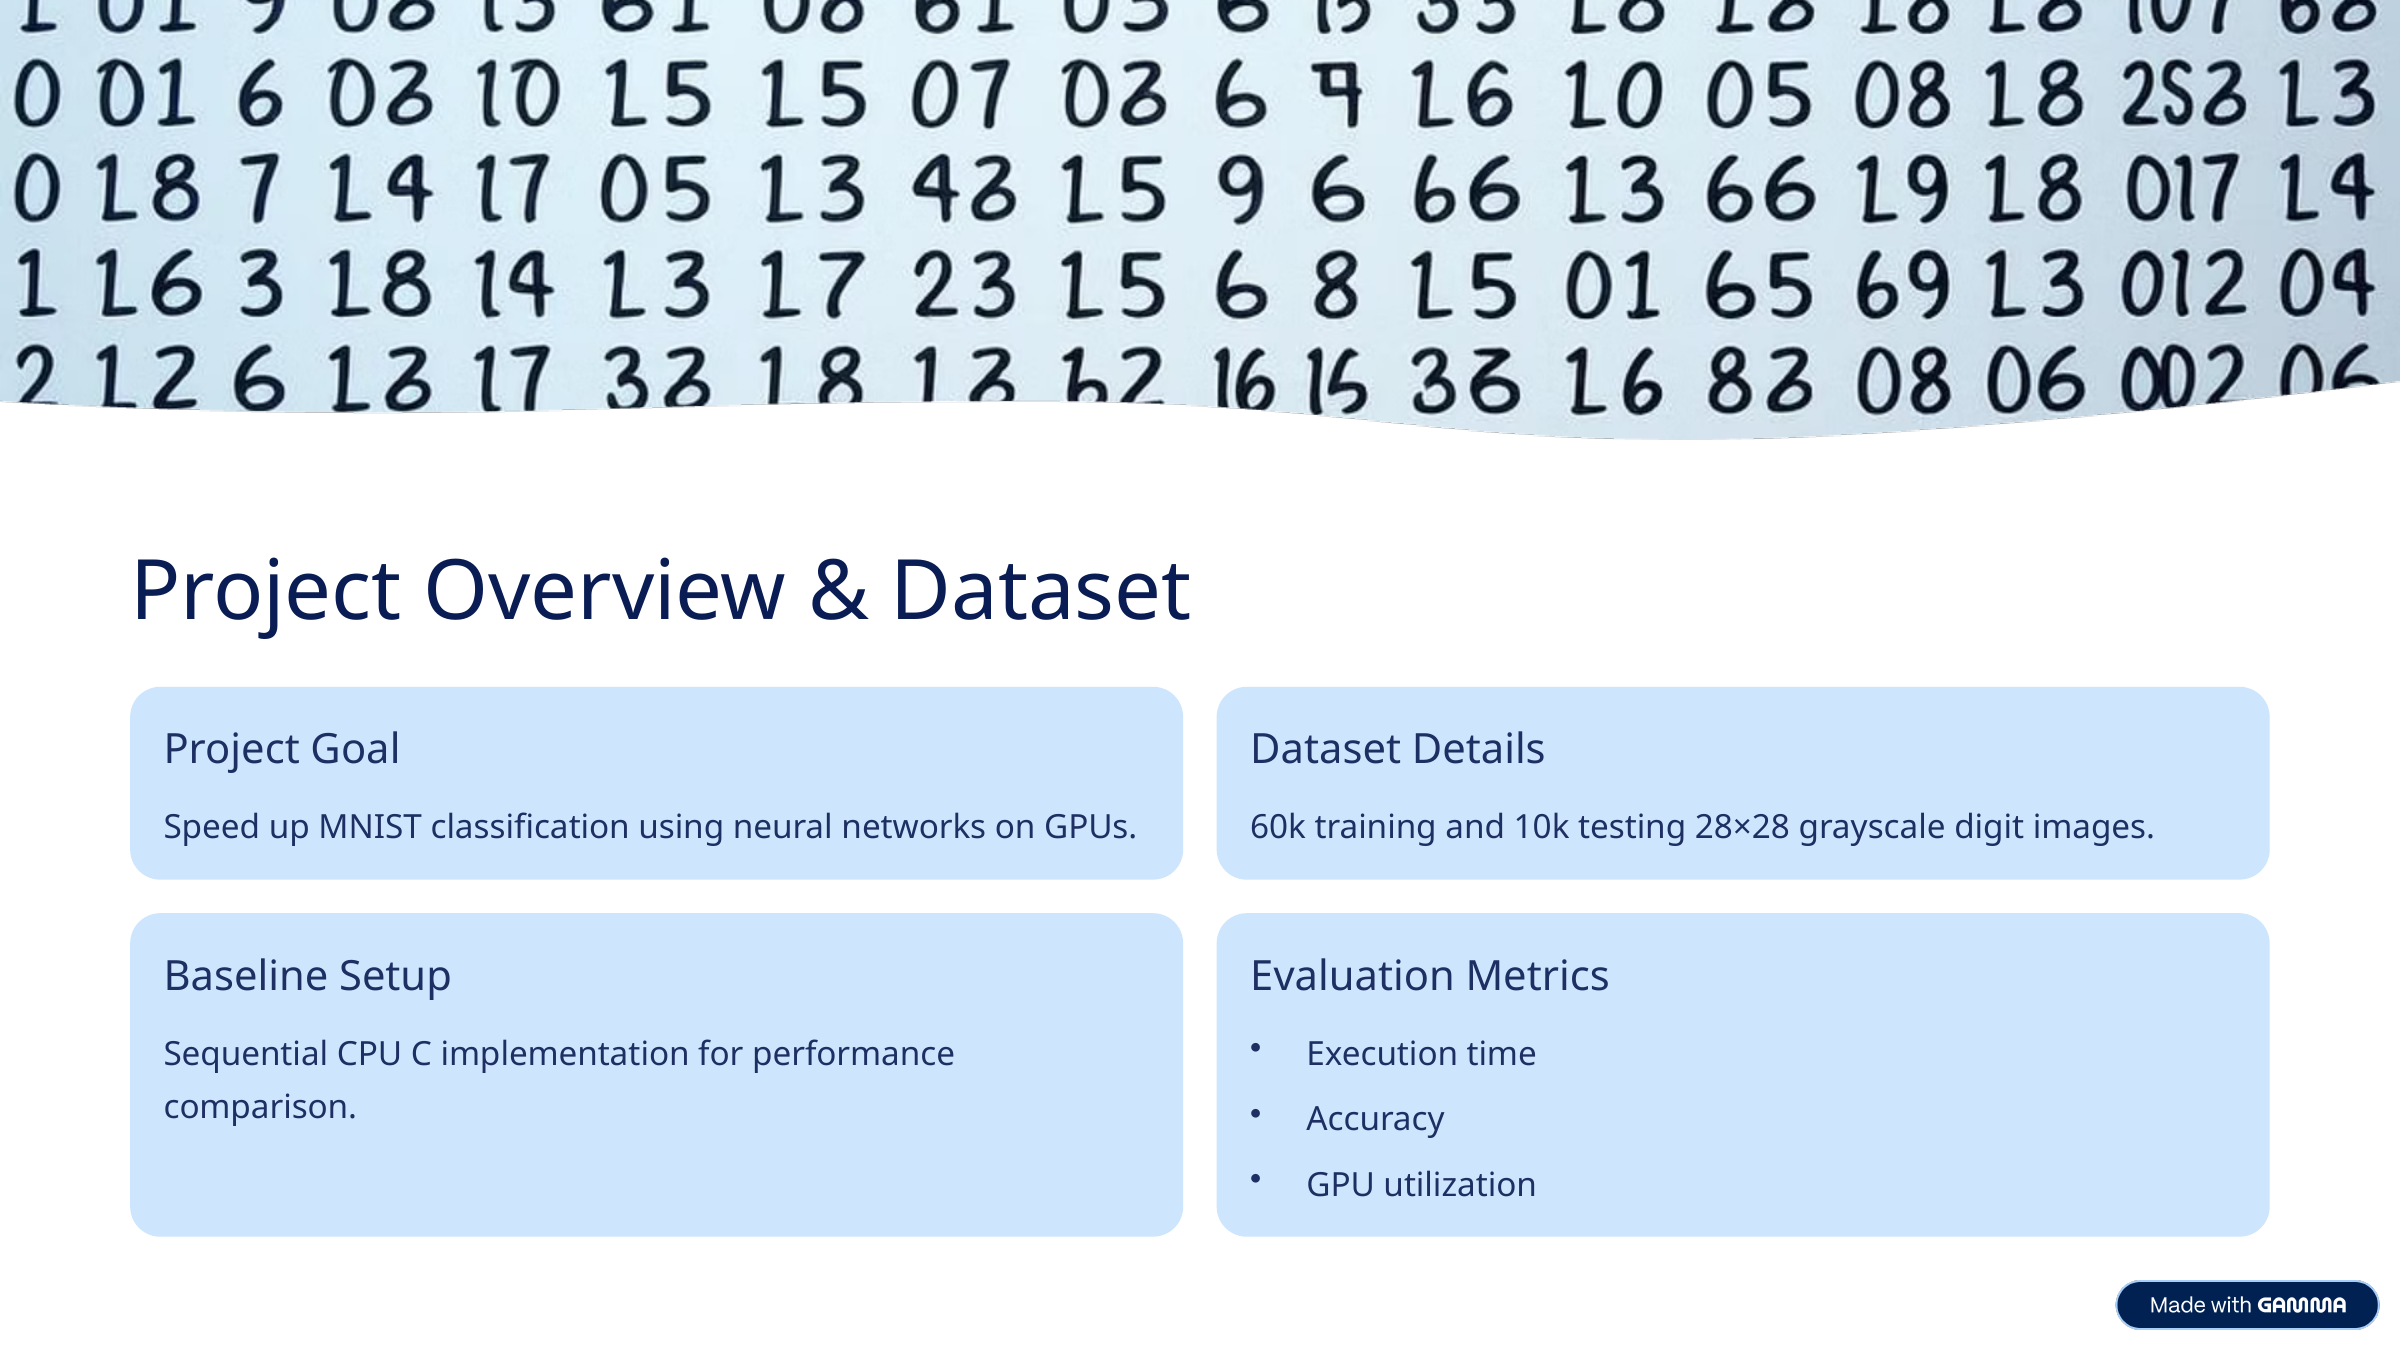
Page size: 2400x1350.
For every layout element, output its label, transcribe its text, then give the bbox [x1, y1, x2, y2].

text_box Evaluation Metrics [1250, 946, 1669, 999]
text_box [130, 686, 1184, 880]
text_box Baseline Setup [163, 946, 583, 999]
text_box [130, 913, 1184, 1237]
picture [0, 0, 2400, 440]
text_box Accuracy [1250, 1084, 2237, 1138]
text_box Project Overview & Dataset [130, 531, 1211, 637]
text_box GPU utilization [1250, 1149, 2237, 1204]
text_box Execution time [1250, 1018, 2237, 1073]
text_box Sequential CPU C implementation for performance comparison. [163, 1018, 1150, 1127]
text_box [1216, 686, 2270, 880]
text_box Project Goal [163, 720, 583, 773]
text_box 60k training and 10k testing 28×28 grayscale digit images. [1250, 792, 2237, 847]
text_box Dataset Details [1250, 720, 1669, 773]
picture [2106, 1271, 2389, 1339]
text_box [1216, 913, 2270, 1237]
text_box Speed up MNIST classification using neural networks on GPUs. [163, 792, 1150, 847]
